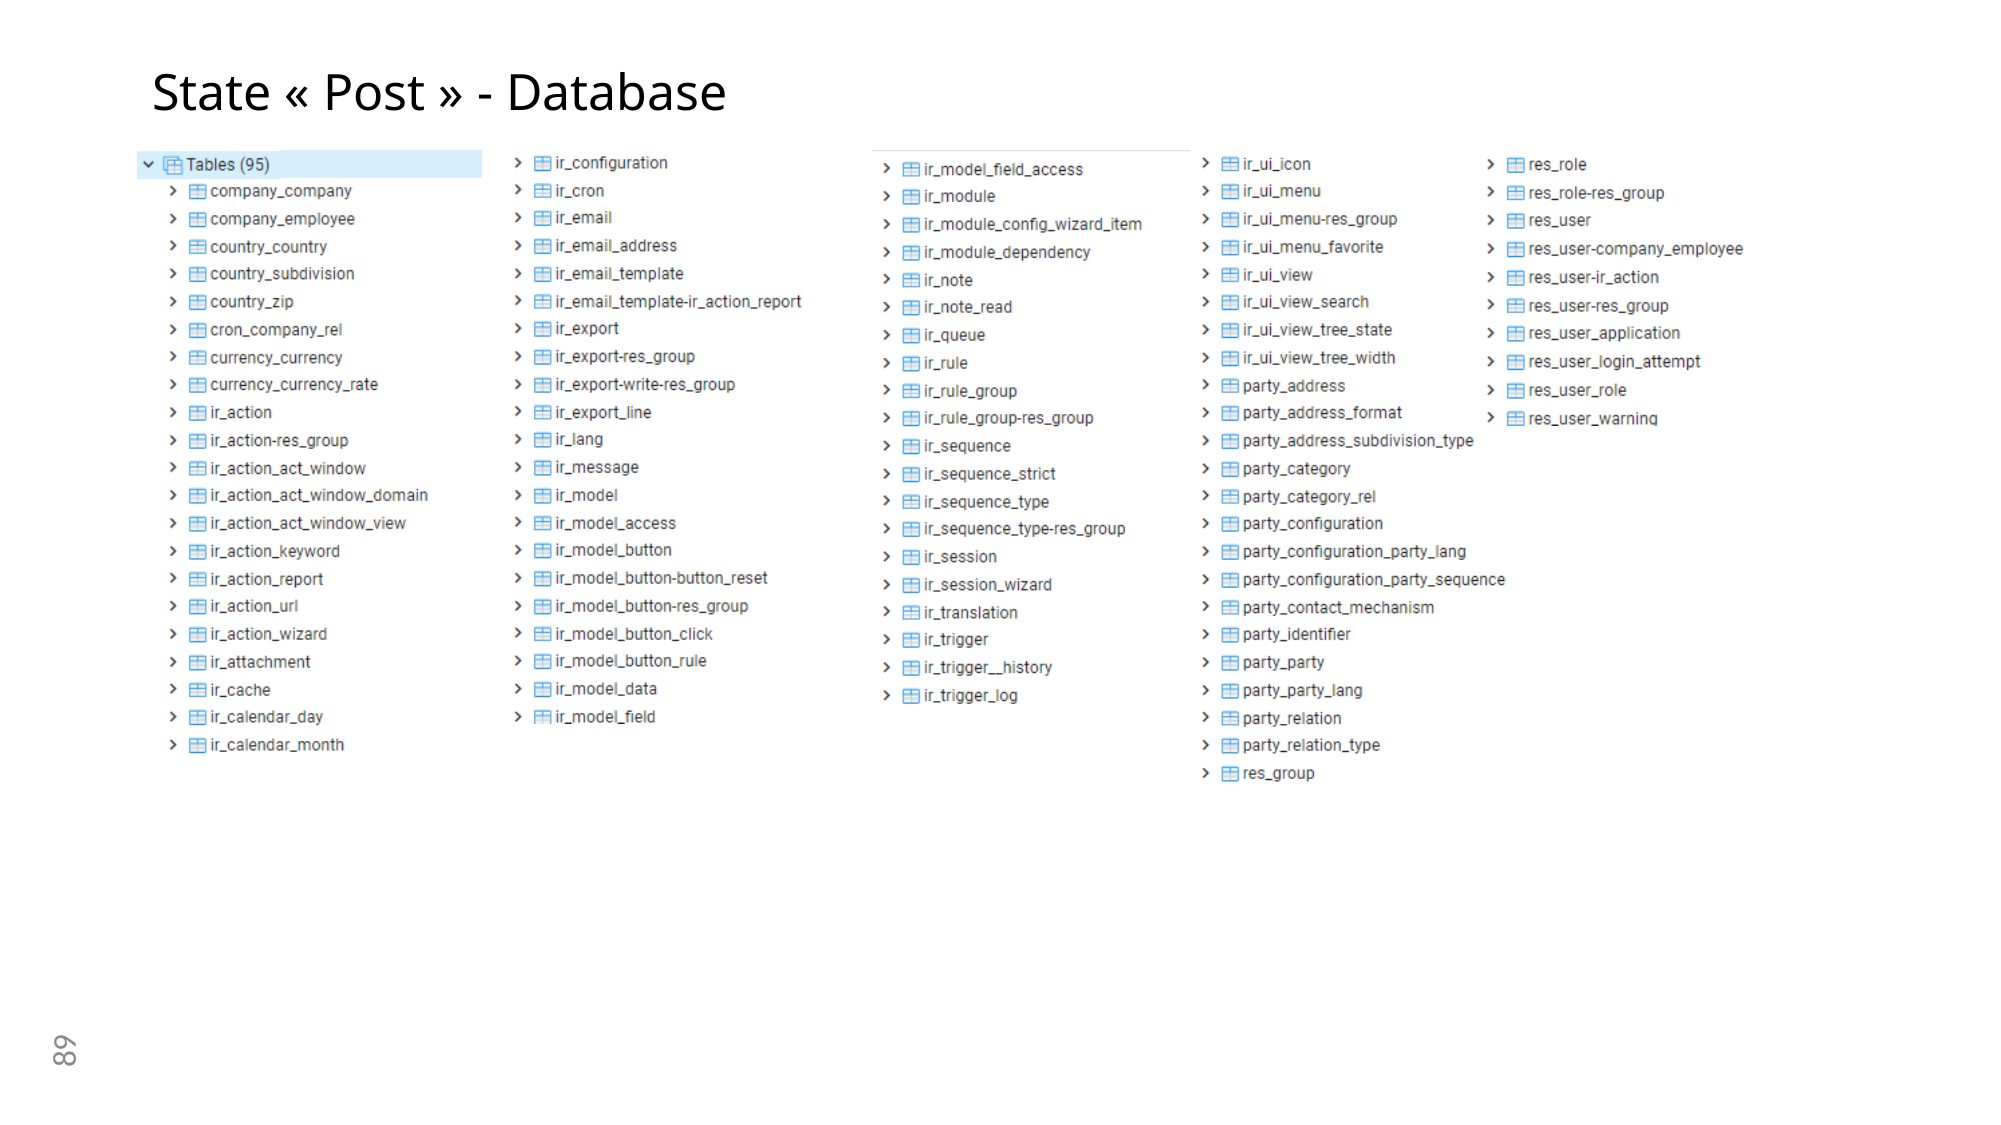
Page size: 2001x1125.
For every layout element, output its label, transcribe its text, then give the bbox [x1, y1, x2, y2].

slide_number 89 [32, 995, 93, 1108]
title State « Post » - Database [137, 59, 1863, 136]
picture [137, 150, 1754, 783]
